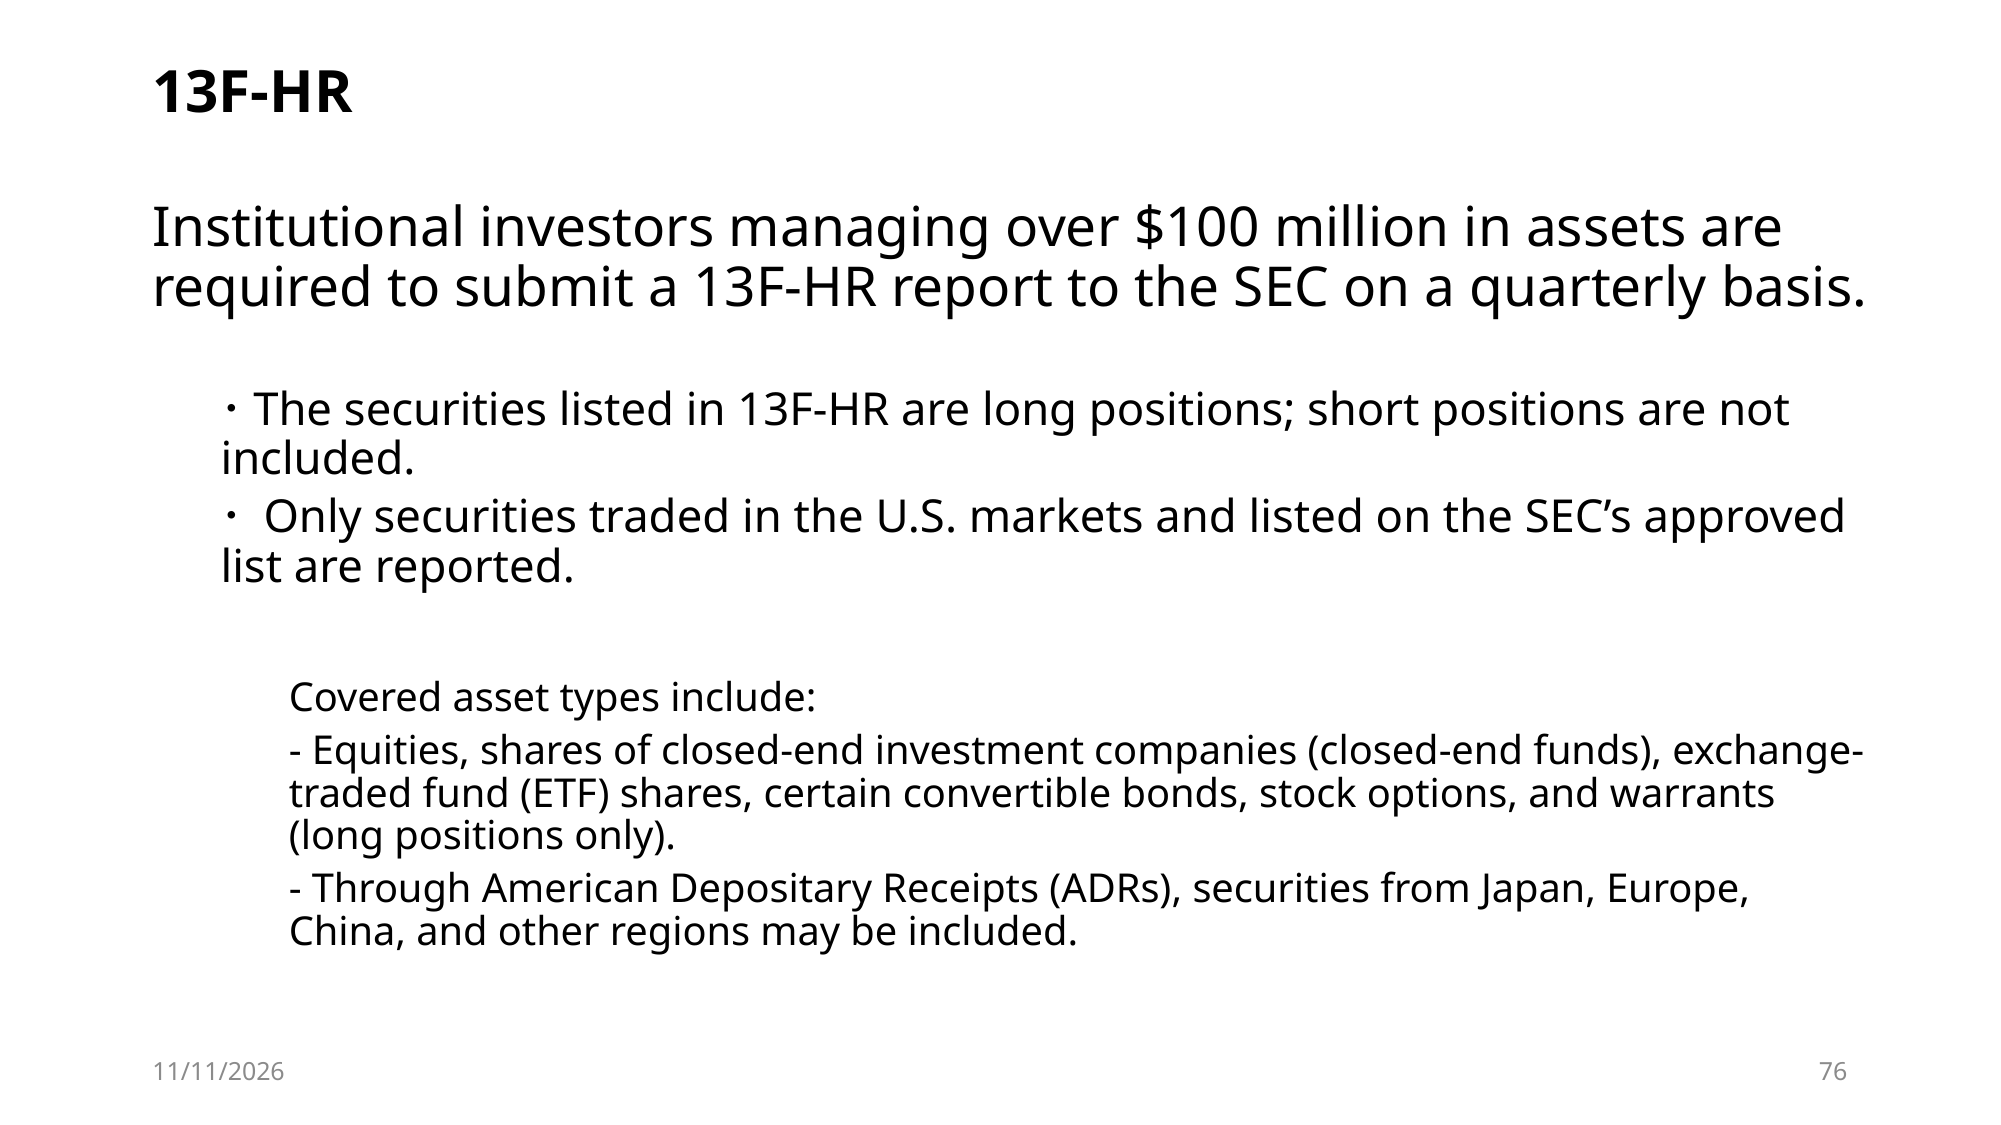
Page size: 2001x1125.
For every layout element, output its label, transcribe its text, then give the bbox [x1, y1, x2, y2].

slide_number 76 [1412, 1042, 1863, 1103]
title 13F-HR [137, 22, 1863, 165]
list Institutional investors managing over $100 million in assets are required to submit a 13F-HR report to the SEC on a quarterly basis. ･The securities listed in 13F-HR are long positions; short positions are not included. ･ Only securities traded in the U.S. markets and listed on the SEC’s approved list are reported. Covered asset types include: - Equities, shares of closed-end investment companies (closed-end funds), exchange-traded fund (ETF) shares, certain convertible bonds, stock options, and warrants (long positions only). - Through American Depositary Receipts (ADRs), securities from Japan, Europe, China, and other regions may be included. [137, 191, 1887, 1016]
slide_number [137, 1042, 588, 1103]
